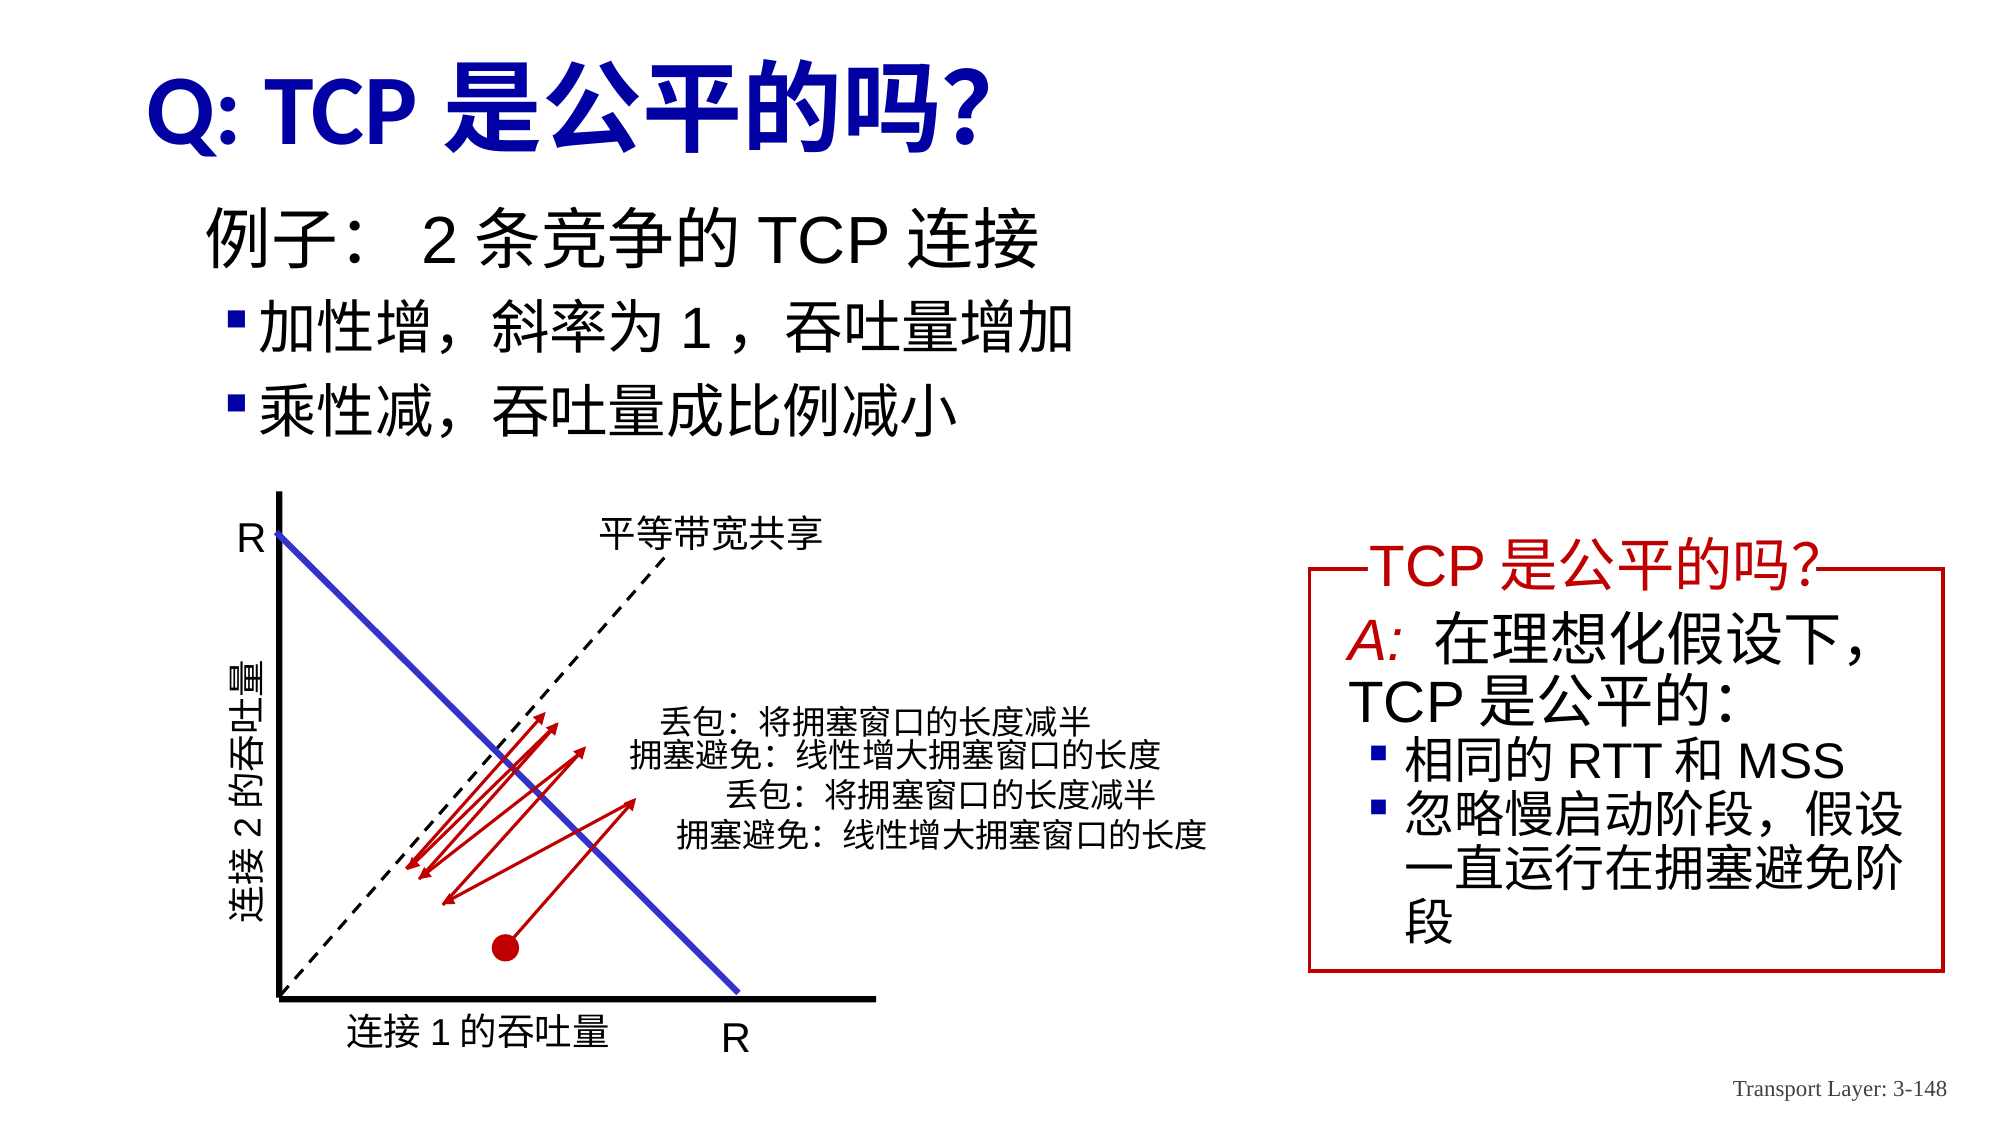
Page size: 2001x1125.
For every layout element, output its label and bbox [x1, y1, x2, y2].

text_box [168, 198, 1944, 1083]
slide_number [1512, 1056, 1963, 1117]
title [131, 38, 2000, 186]
